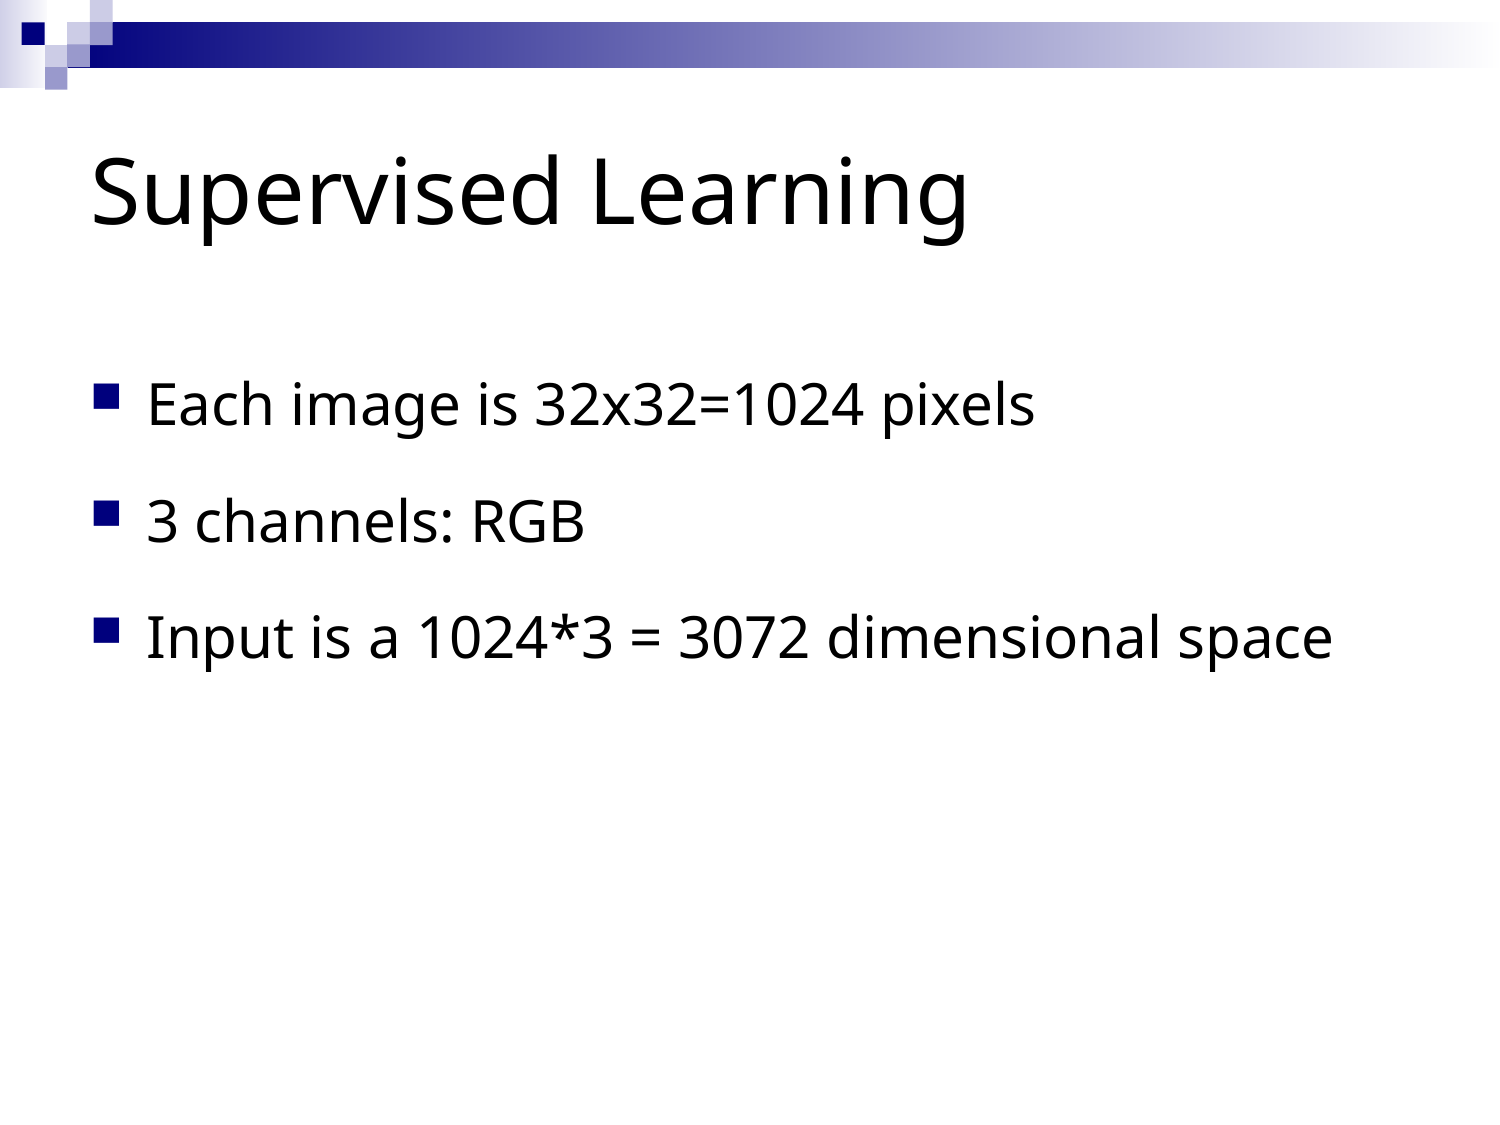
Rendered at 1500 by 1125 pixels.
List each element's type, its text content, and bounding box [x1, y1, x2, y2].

list Each image is 32x32=1024 pixels 3 channels: RGB Input is a 1024*3 = 3072 dimensional space [75, 324, 1435, 1051]
title Supervised Learning [75, 75, 1425, 300]
